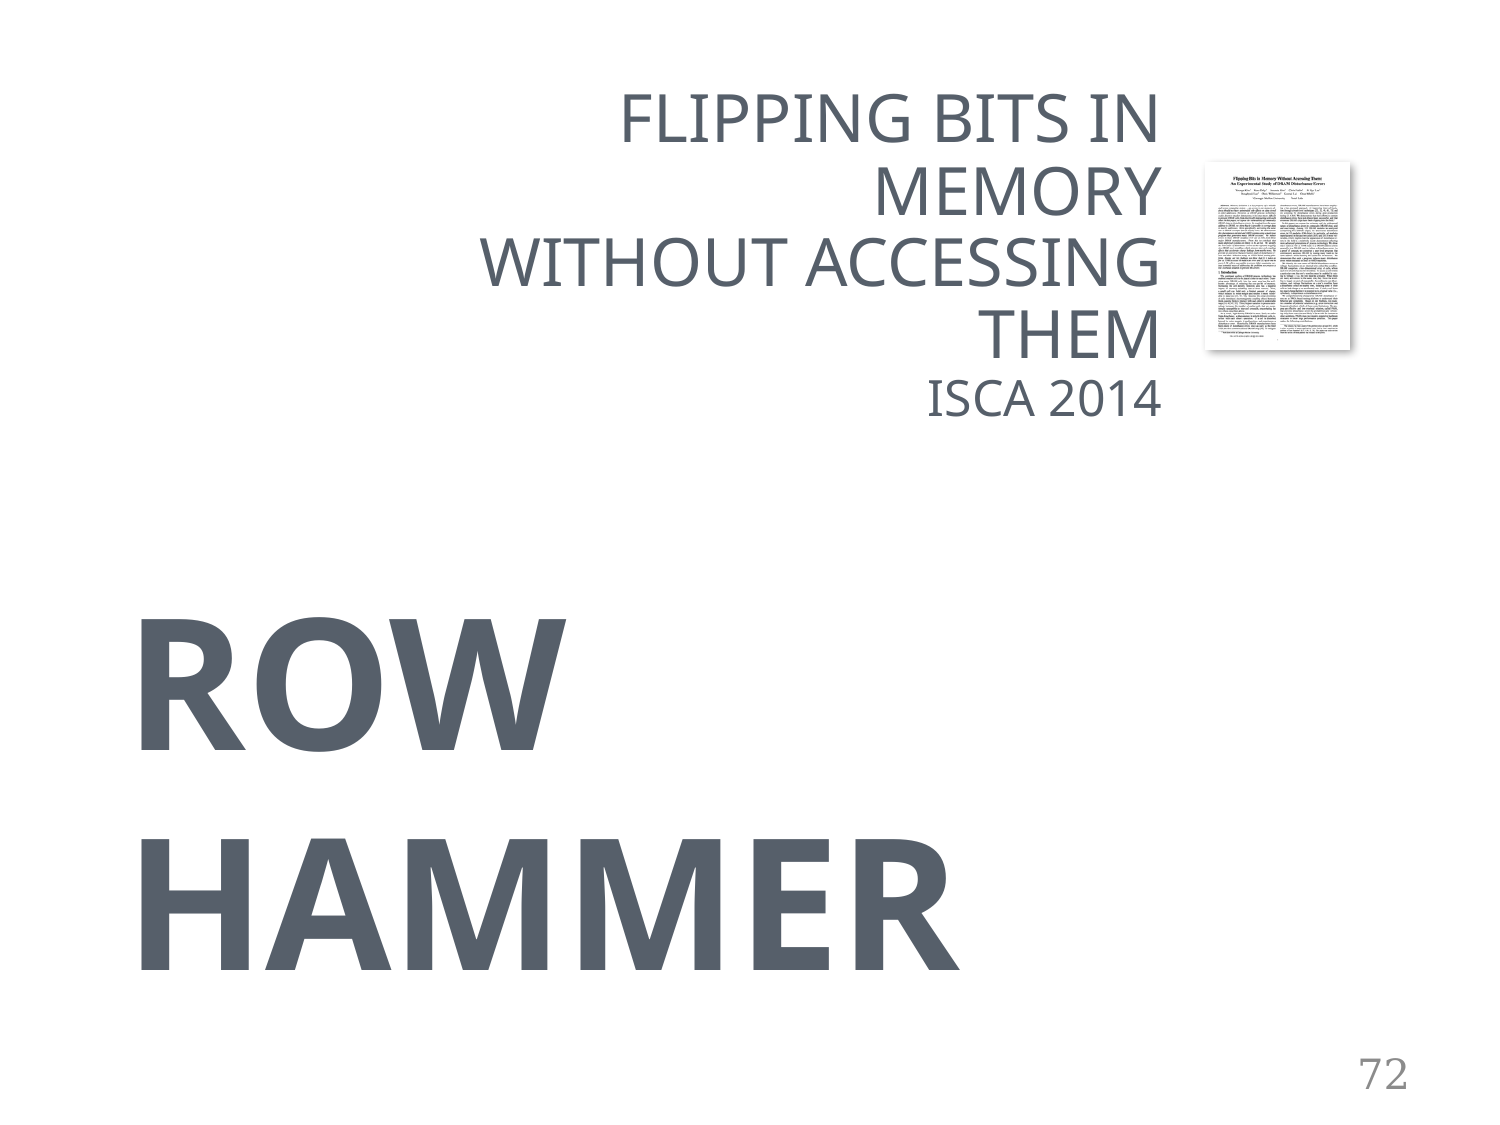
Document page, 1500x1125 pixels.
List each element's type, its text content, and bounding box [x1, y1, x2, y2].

text_box FLIPPING BITS IN MEMORY WITHOUT ACCESSING THEM ISCA 2014 [448, 160, 1165, 352]
slide_number 72 [1074, 1042, 1425, 1103]
picture [1205, 162, 1351, 351]
text_box ROW HAMMER [125, 637, 1375, 938]
